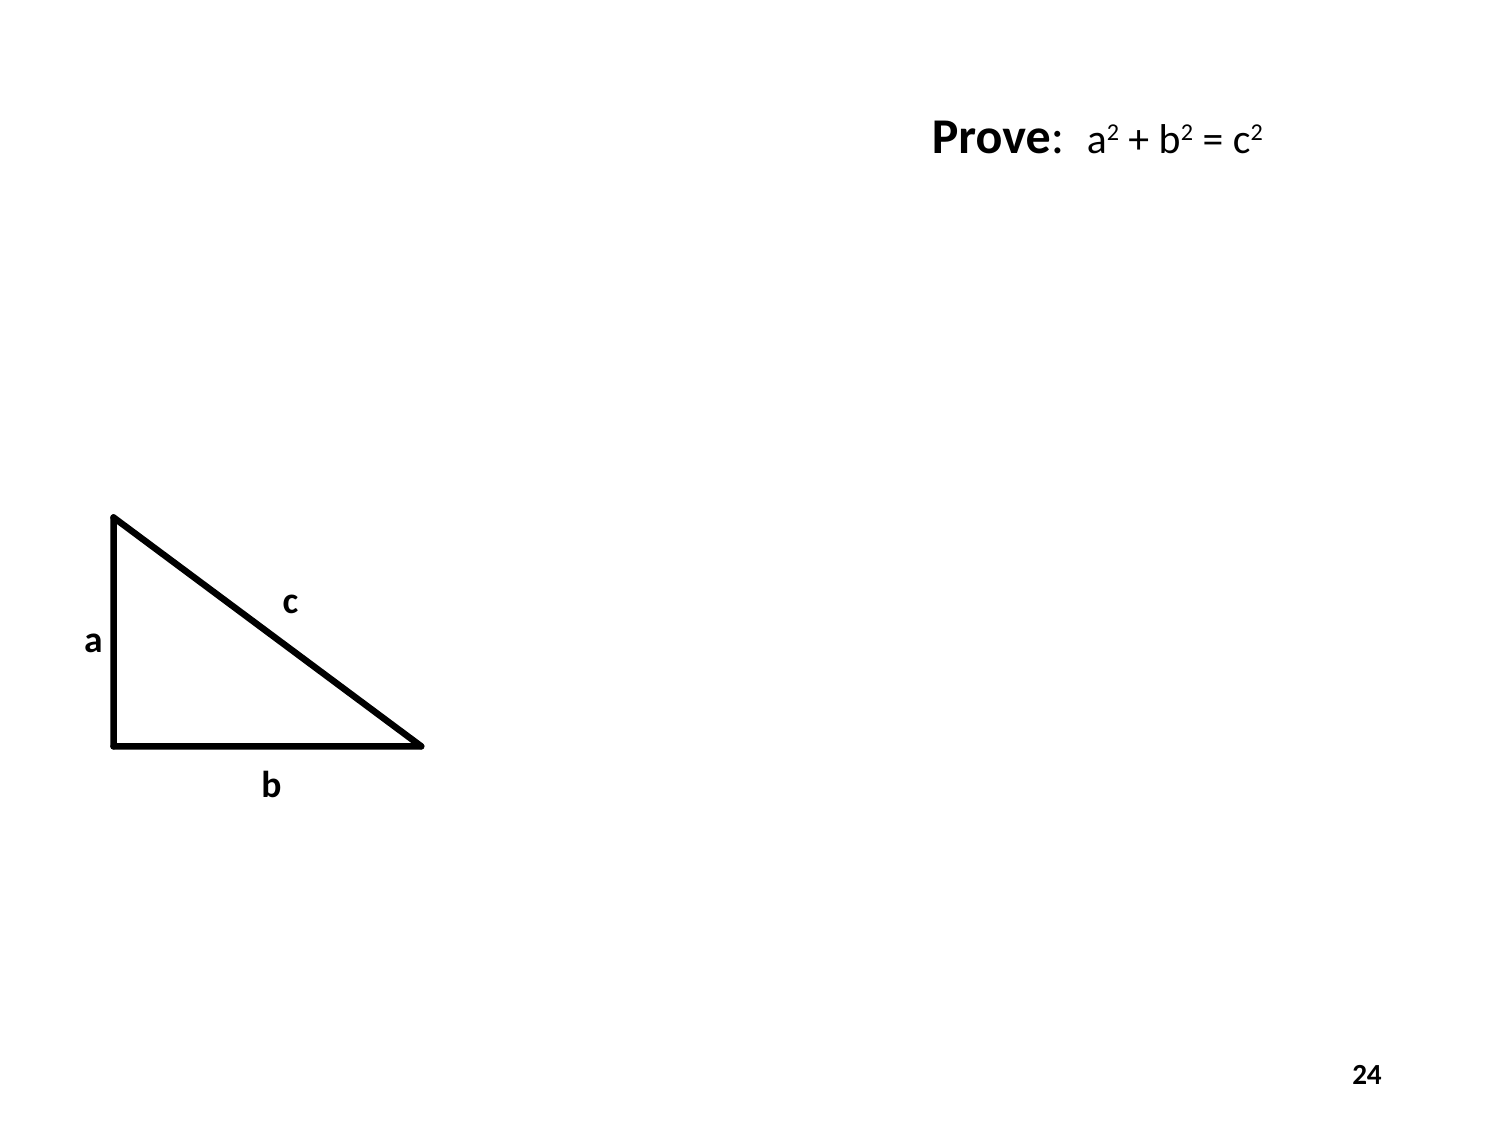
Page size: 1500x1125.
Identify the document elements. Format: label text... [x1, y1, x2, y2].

text_box Prove: a2 + b2 = c2 [749, 95, 1445, 171]
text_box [50, 145, 728, 826]
slide_number 24 [1059, 1042, 1397, 1103]
